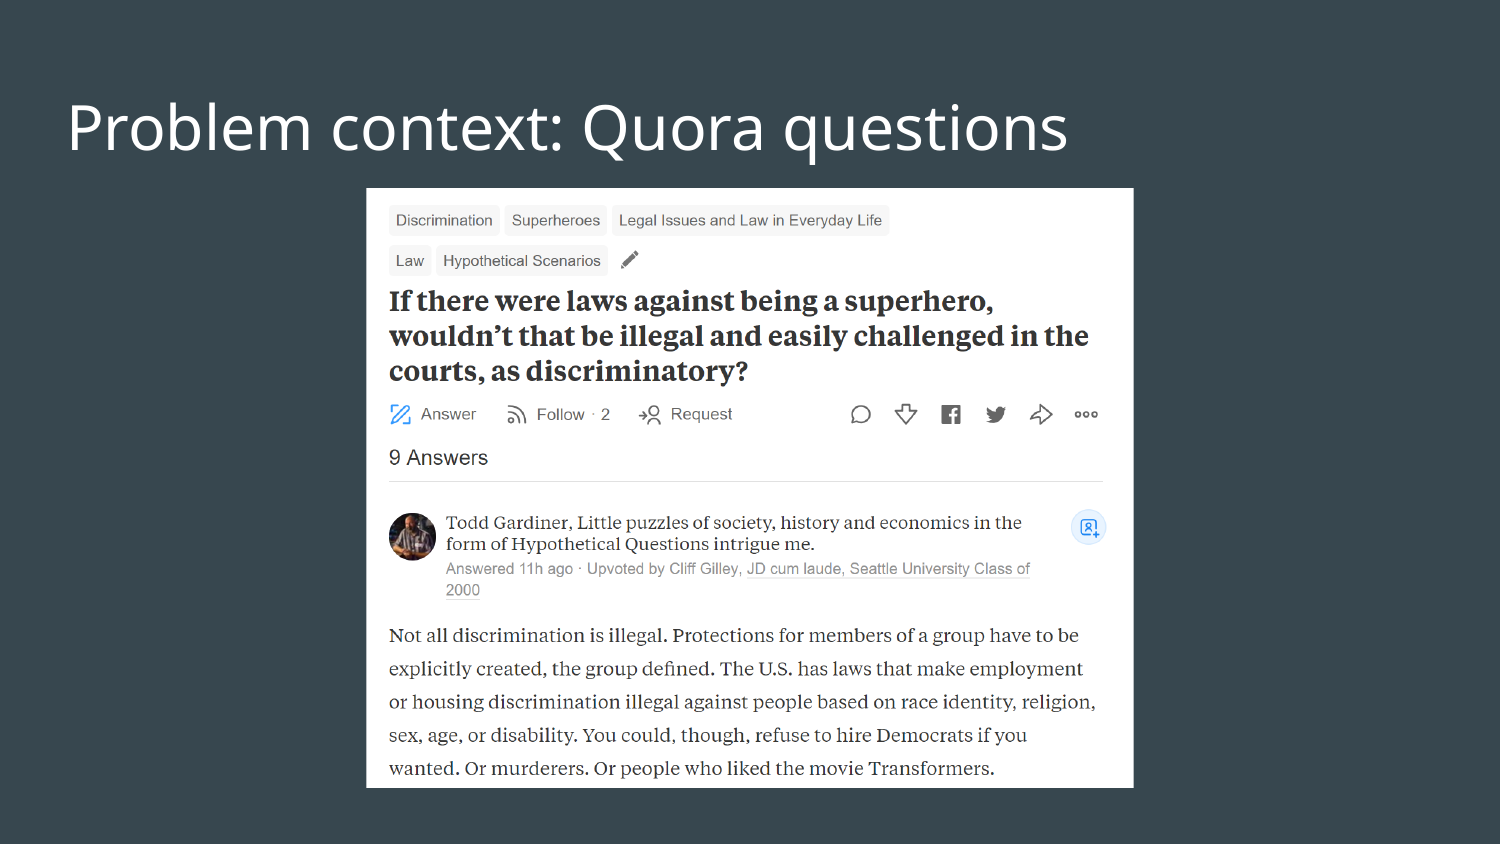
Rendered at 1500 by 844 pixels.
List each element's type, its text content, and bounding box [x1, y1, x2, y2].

title Problem context: Quora questions [51, 72, 1449, 167]
picture [366, 188, 1134, 789]
